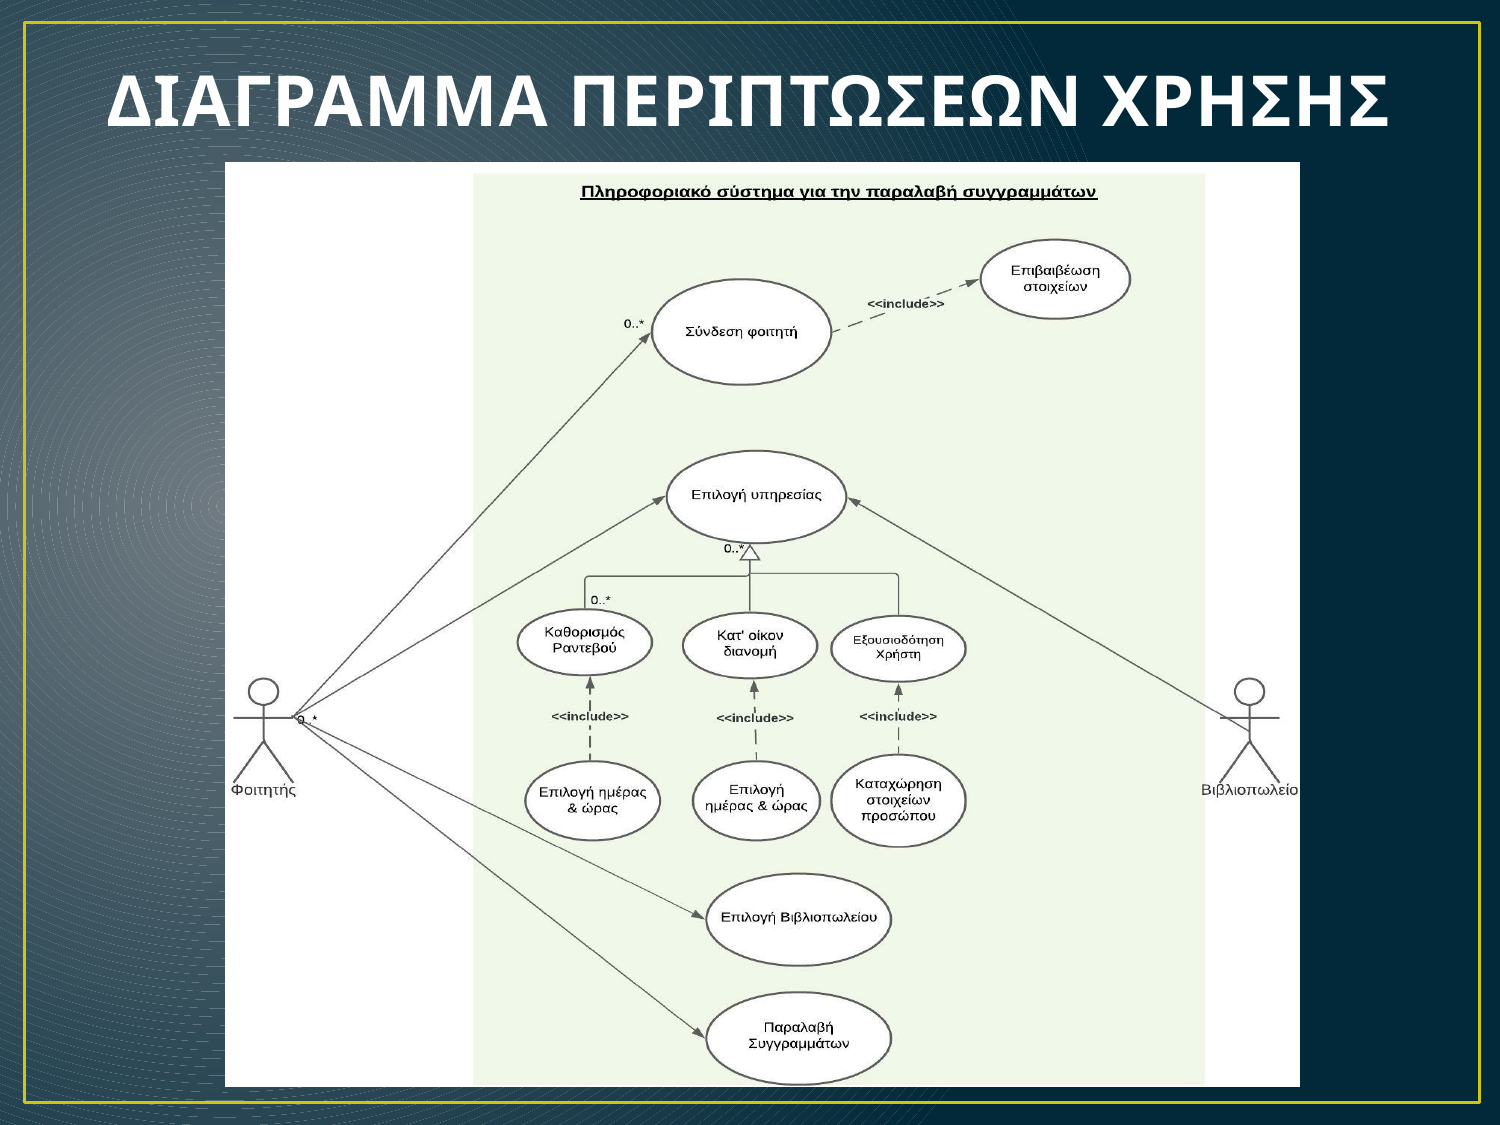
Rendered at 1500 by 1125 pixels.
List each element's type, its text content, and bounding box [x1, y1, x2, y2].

title ΔΙΑΓΡΑΜΜΑ ΠΕΡΙΠΤΩΣΕΩΝ ΧΡΗΣΗΣ [75, 45, 1425, 233]
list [224, 162, 1301, 1088]
picture [896, 1094, 910, 1101]
